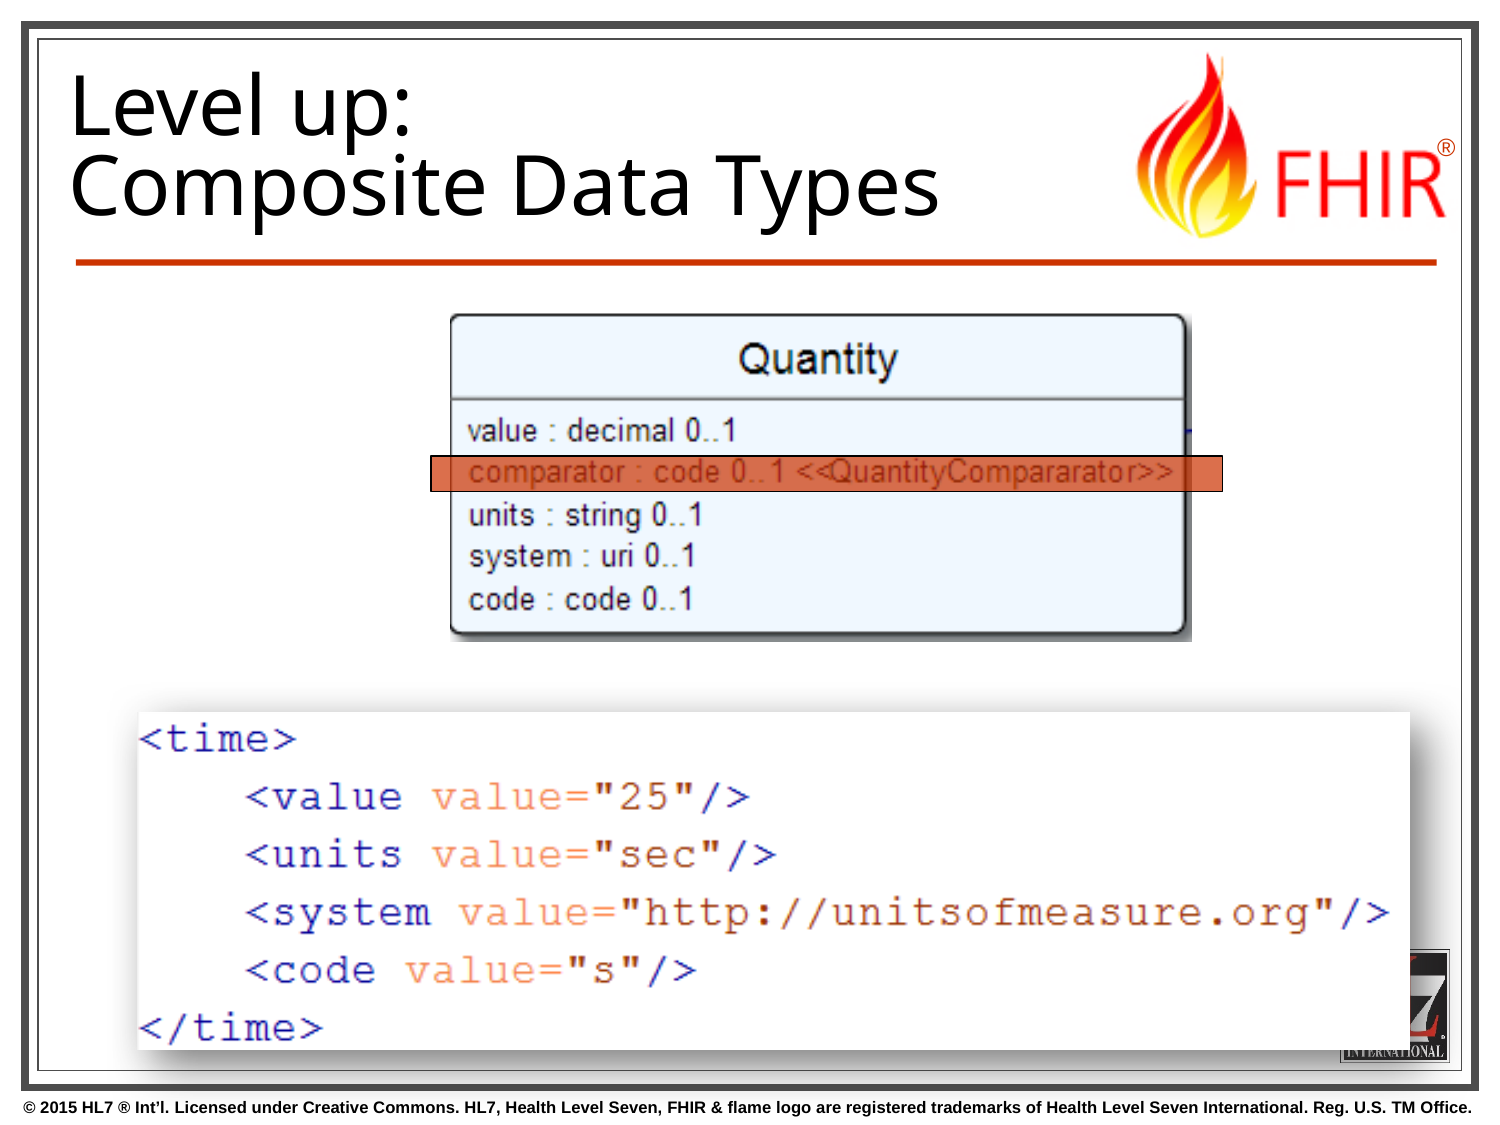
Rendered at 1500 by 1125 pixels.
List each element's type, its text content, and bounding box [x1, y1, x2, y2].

title Level up: Composite Data Types [53, 54, 1128, 249]
text_box [1196, 456, 1223, 492]
picture [1124, 42, 1458, 249]
picture [1402, 949, 1450, 1063]
picture [449, 312, 1192, 642]
text_box [431, 456, 444, 492]
picture [137, 712, 1410, 1051]
